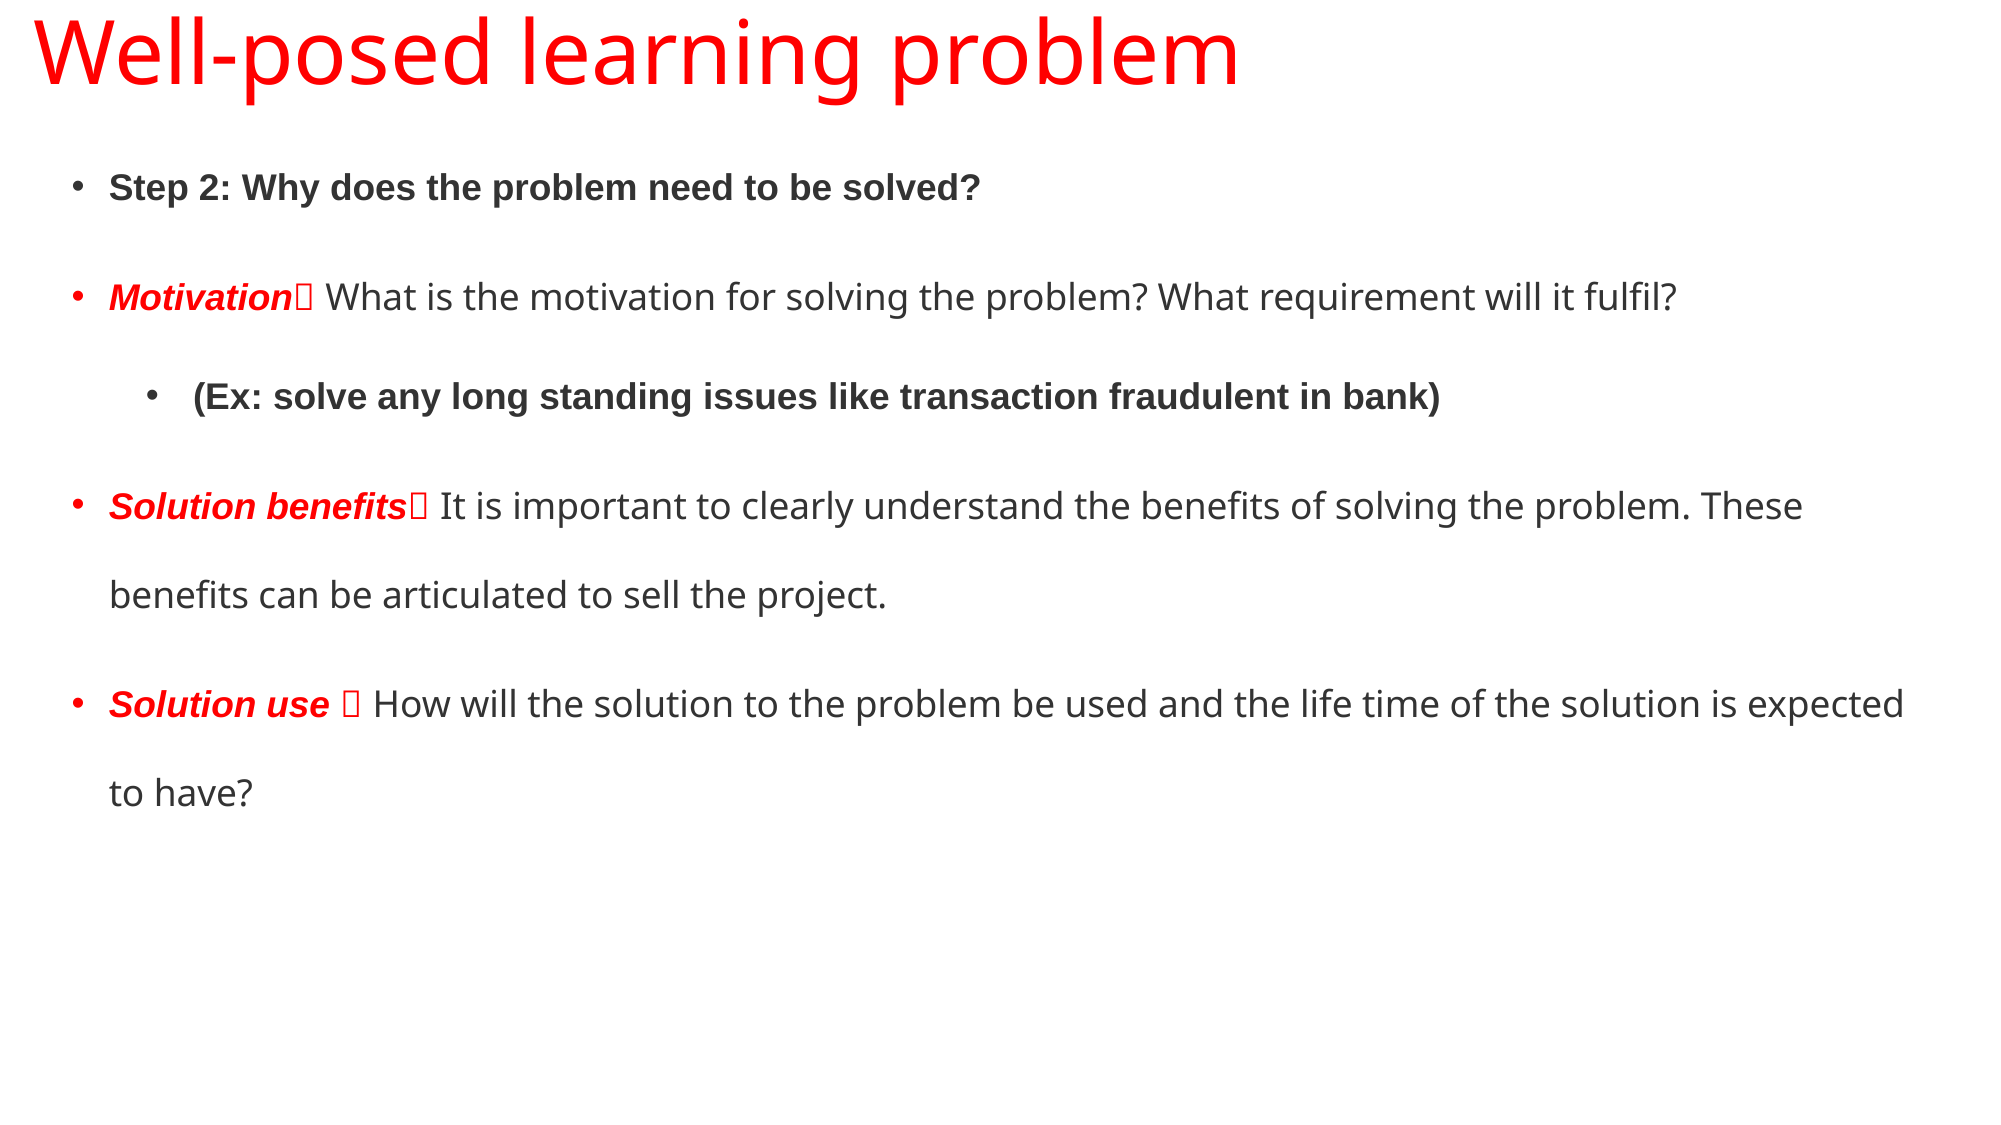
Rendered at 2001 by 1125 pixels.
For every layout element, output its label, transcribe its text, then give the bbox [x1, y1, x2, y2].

title Well-posed learning problem [18, 0, 1744, 112]
list Step 2: Why does the problem need to be solved? Motivation What is the motivation for solving the problem? What requirement will it fulfil? (Ex: solve any long standing issues like transaction fraudulent in bank) Solution benefits It is important to clearly understand the benefits of solving the problem. These benefits can be articulated to sell the project. Solution use  How will the solution to the problem be used and the life time of the solution is expected to have? [56, 111, 1965, 826]
